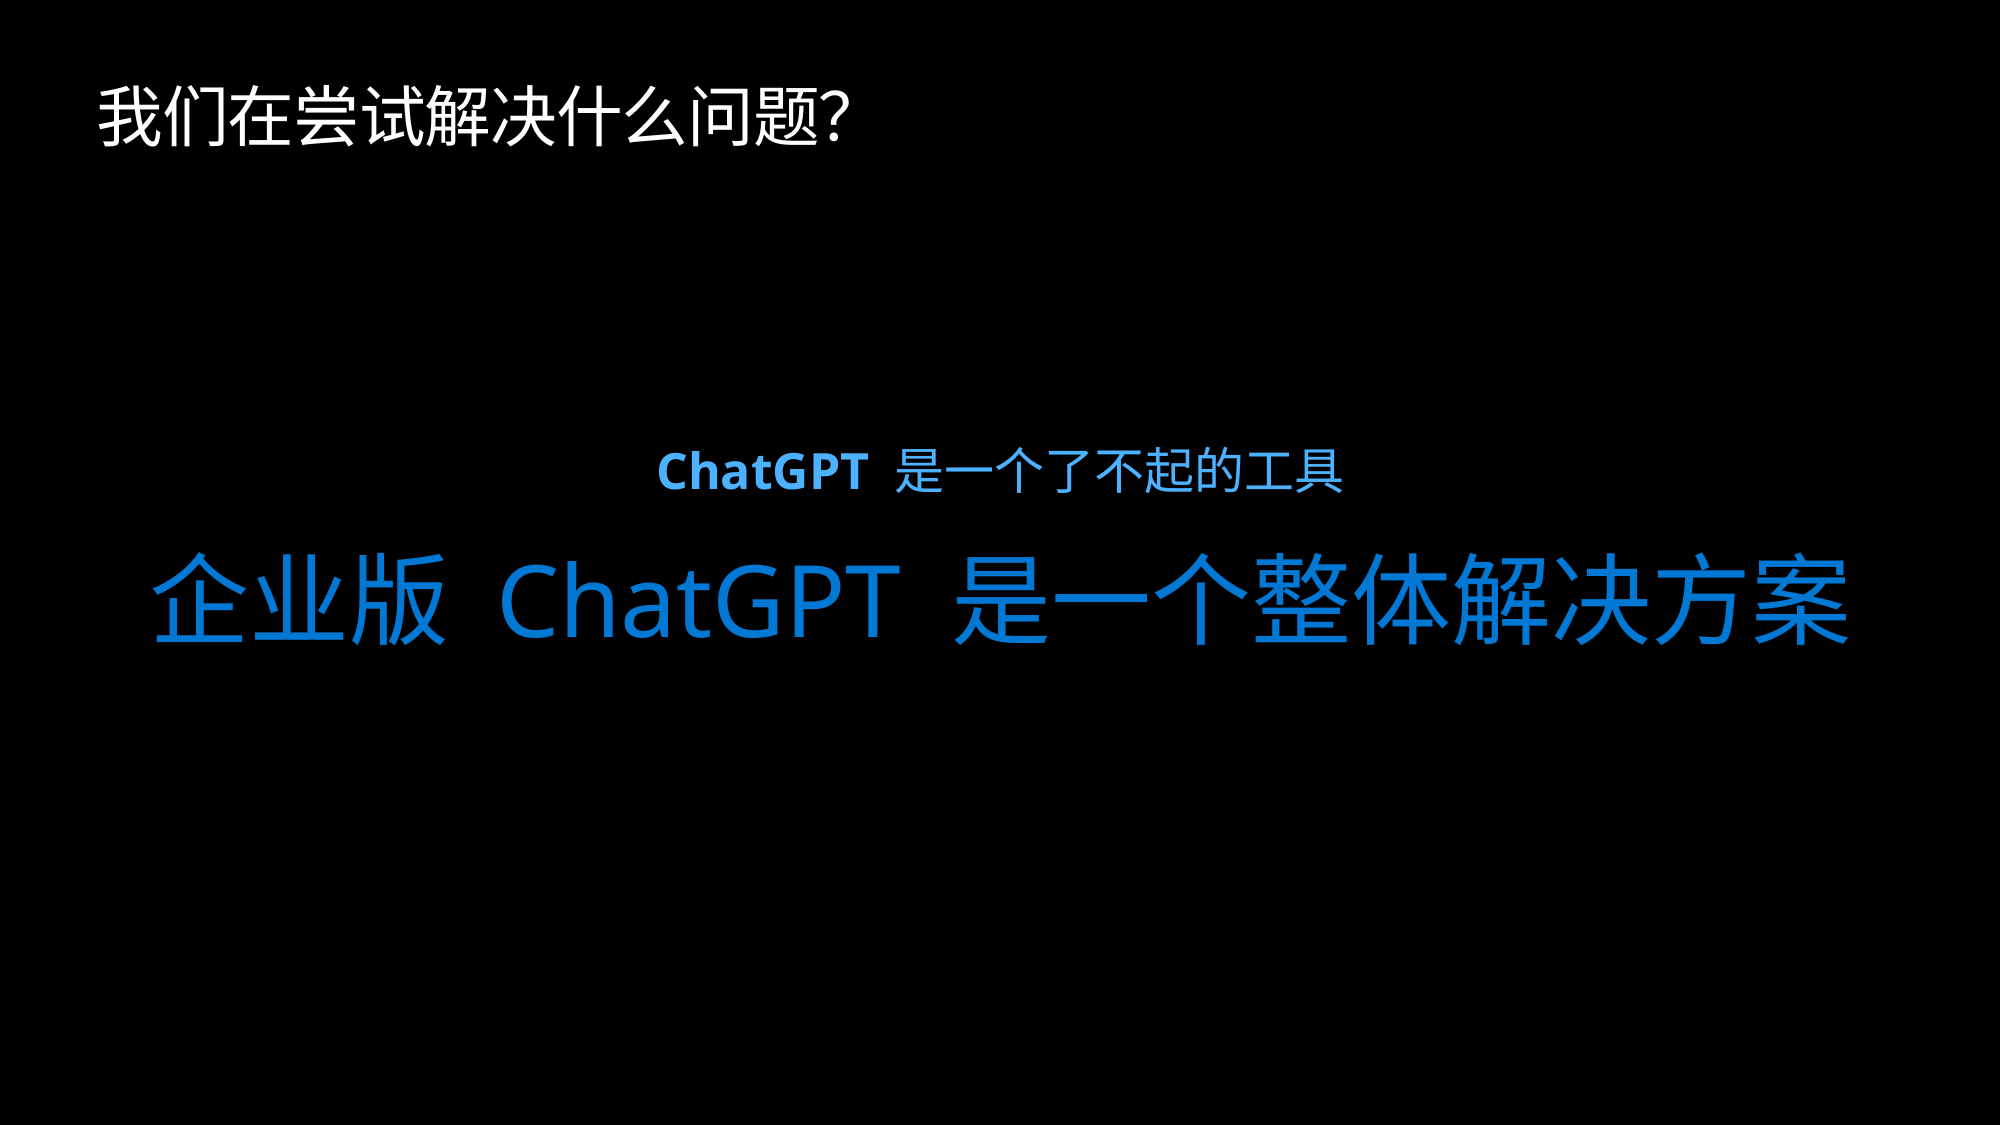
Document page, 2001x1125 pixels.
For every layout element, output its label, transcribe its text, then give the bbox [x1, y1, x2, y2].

title 我们在尝试解决什么问题？ [96, 75, 1904, 166]
list ChatGPT 是一个了不起的工具 企业版 ChatGPT 是一个整体解决方案 [96, 440, 1905, 657]
